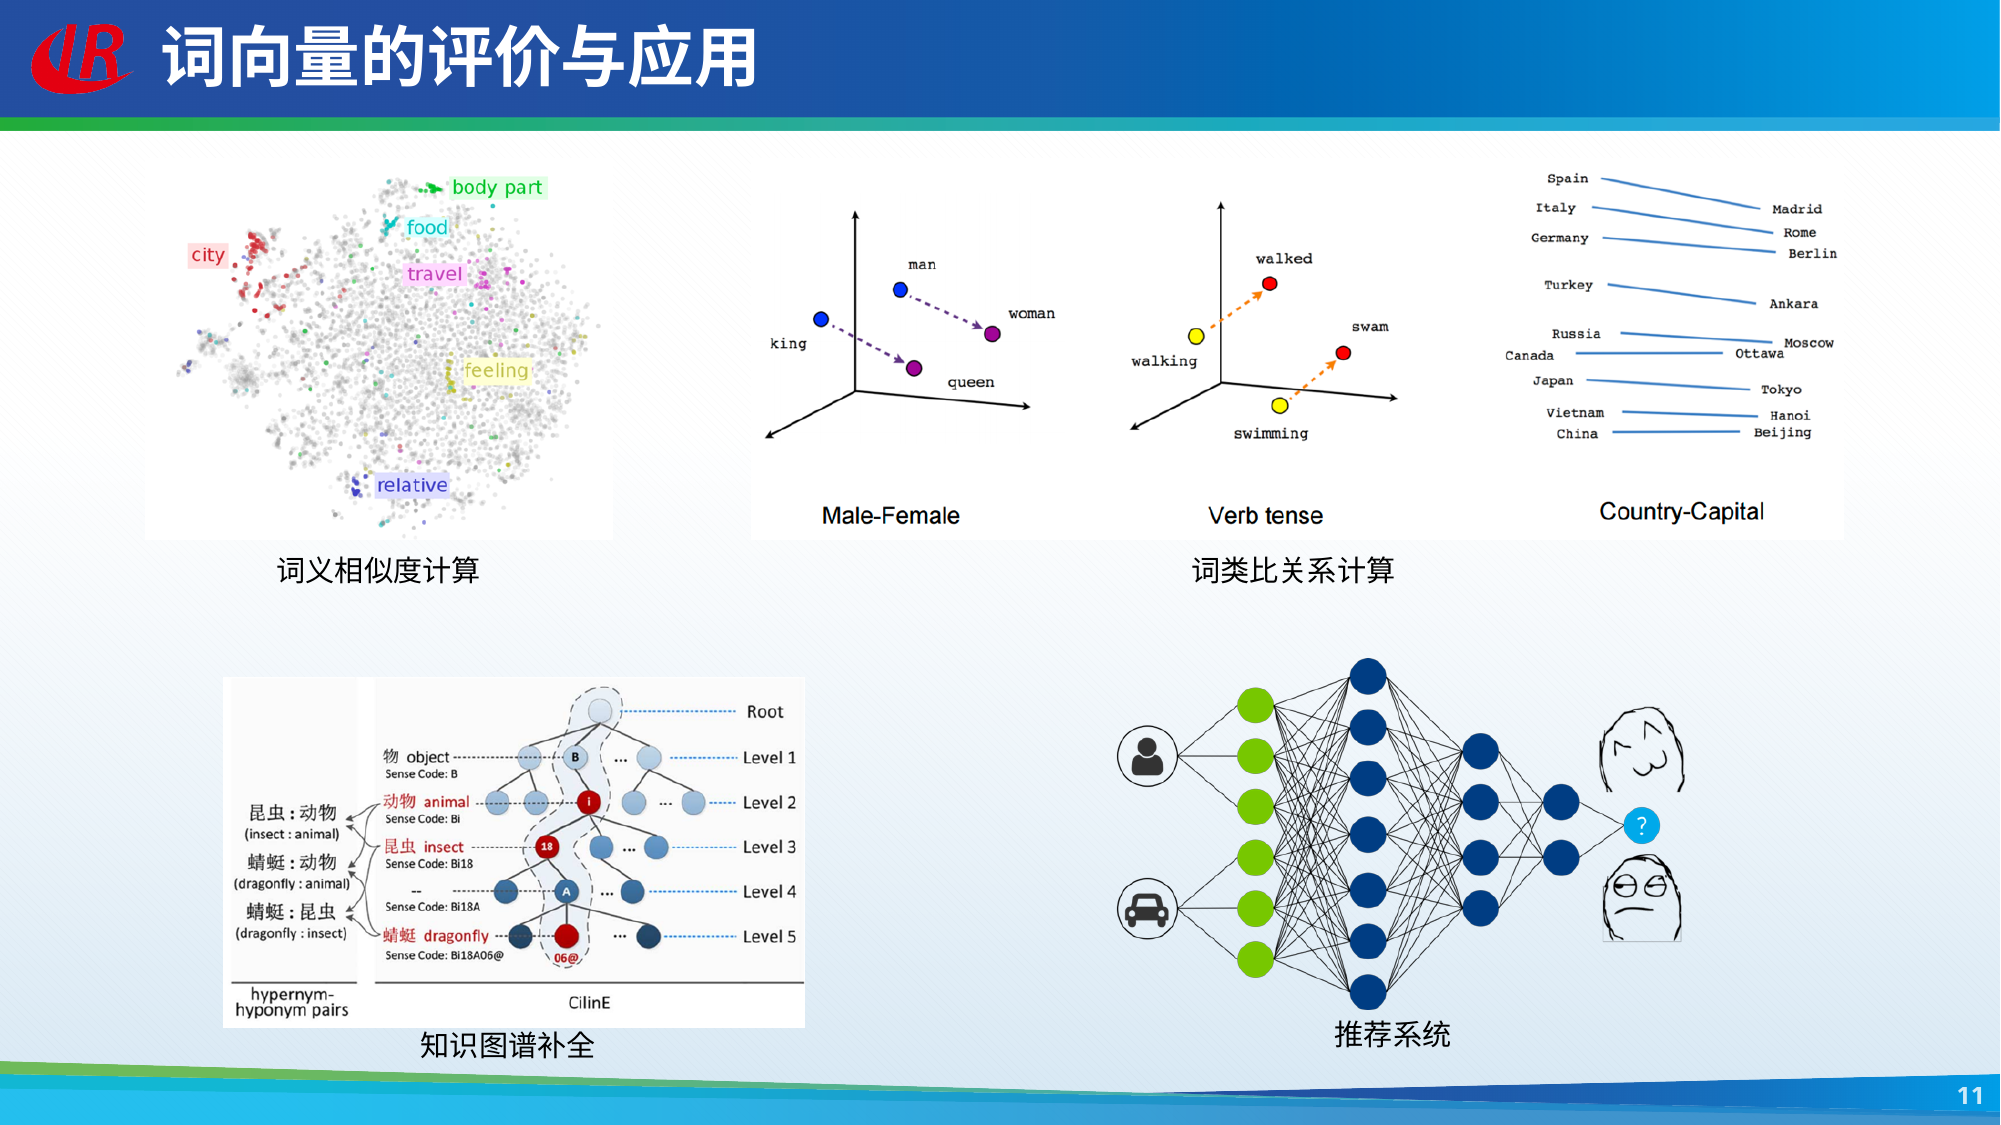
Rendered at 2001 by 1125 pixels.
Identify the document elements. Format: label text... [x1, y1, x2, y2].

picture [751, 158, 1844, 540]
picture [0, 0, 2000, 131]
text_box 推荐系统 [1319, 1010, 1467, 1059]
title 词向量的评价与应用 [145, 16, 1035, 96]
picture [0, 1061, 2000, 1125]
text_box 知识图谱补全 [405, 1028, 612, 1070]
text_box 词义相似度计算 [261, 544, 497, 595]
slide_number 11 [1623, 1072, 2000, 1110]
picture [145, 158, 613, 540]
picture [1102, 658, 1685, 1010]
picture [223, 677, 805, 1028]
text_box 词类比关系计算 [1176, 544, 1411, 595]
